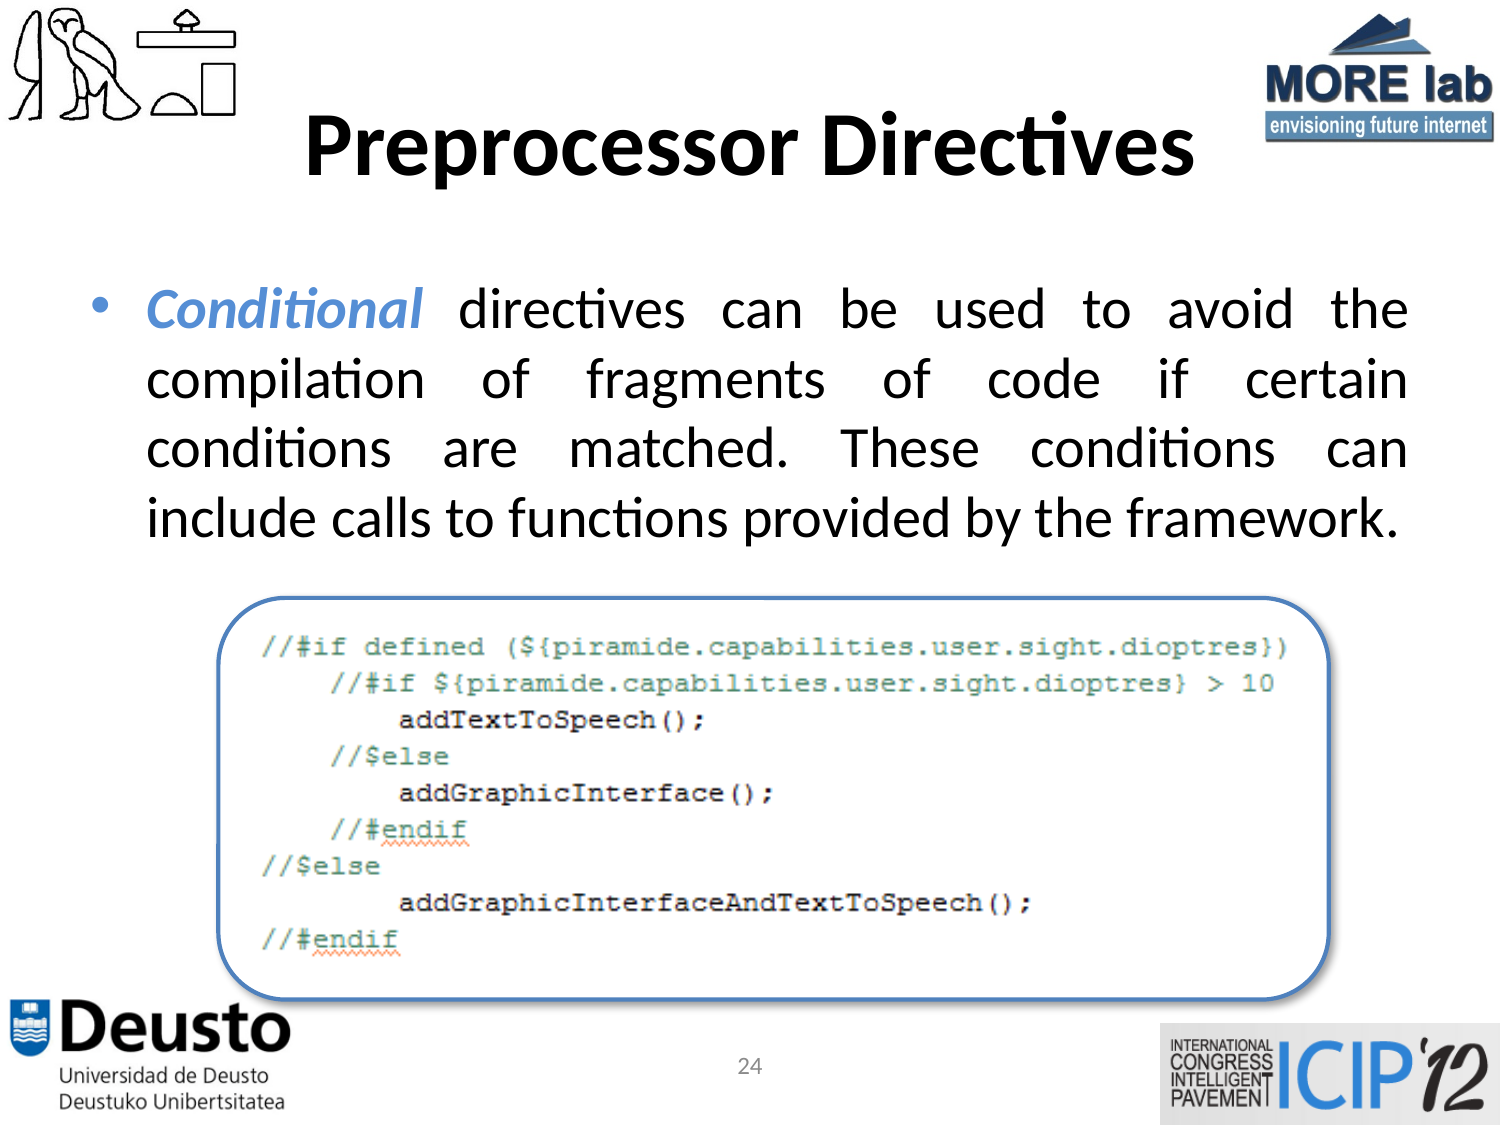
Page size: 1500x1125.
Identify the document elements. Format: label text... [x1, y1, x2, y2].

picture [241, 621, 1306, 977]
picture [1257, 0, 1498, 151]
picture [0, 0, 243, 129]
picture [1160, 1023, 1500, 1125]
picture [0, 987, 312, 1123]
title Preprocessor Directives [160, 44, 1341, 233]
list Conditional directives can be used to avoid the compilation of fragments of code if certain conditions are matched. These conditions can include calls to functions provided by the framework. [74, 262, 1426, 1006]
